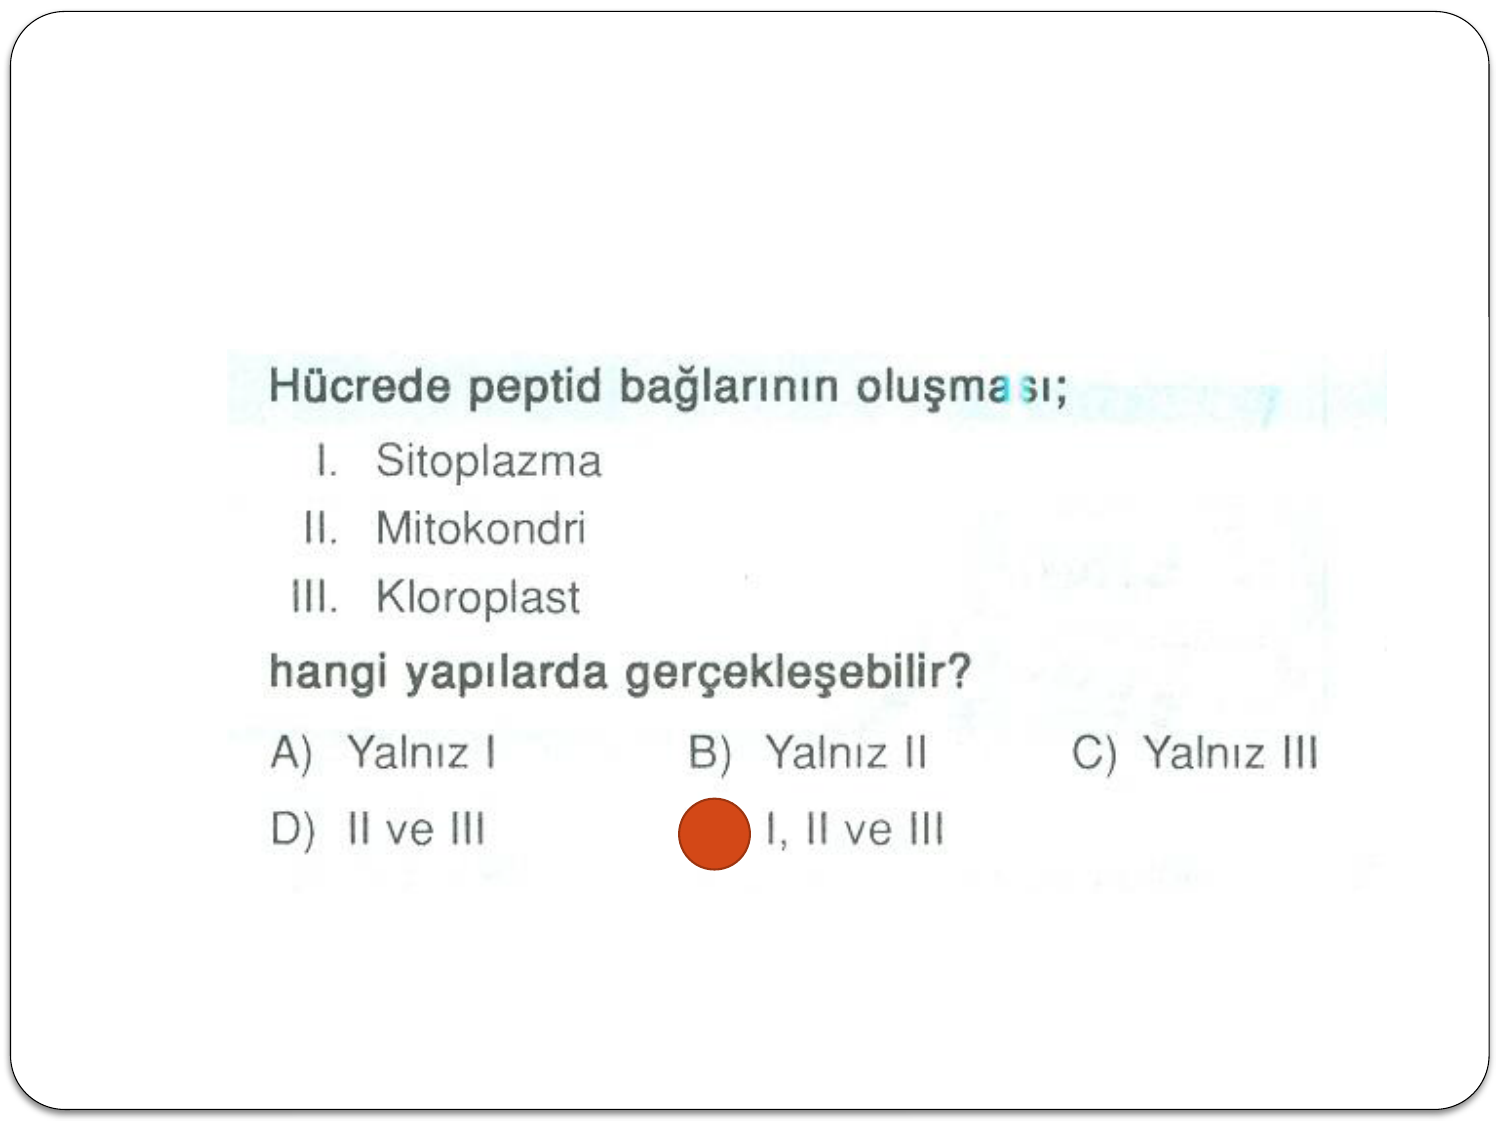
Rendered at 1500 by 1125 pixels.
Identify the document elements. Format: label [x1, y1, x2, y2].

list [227, 349, 1387, 894]
